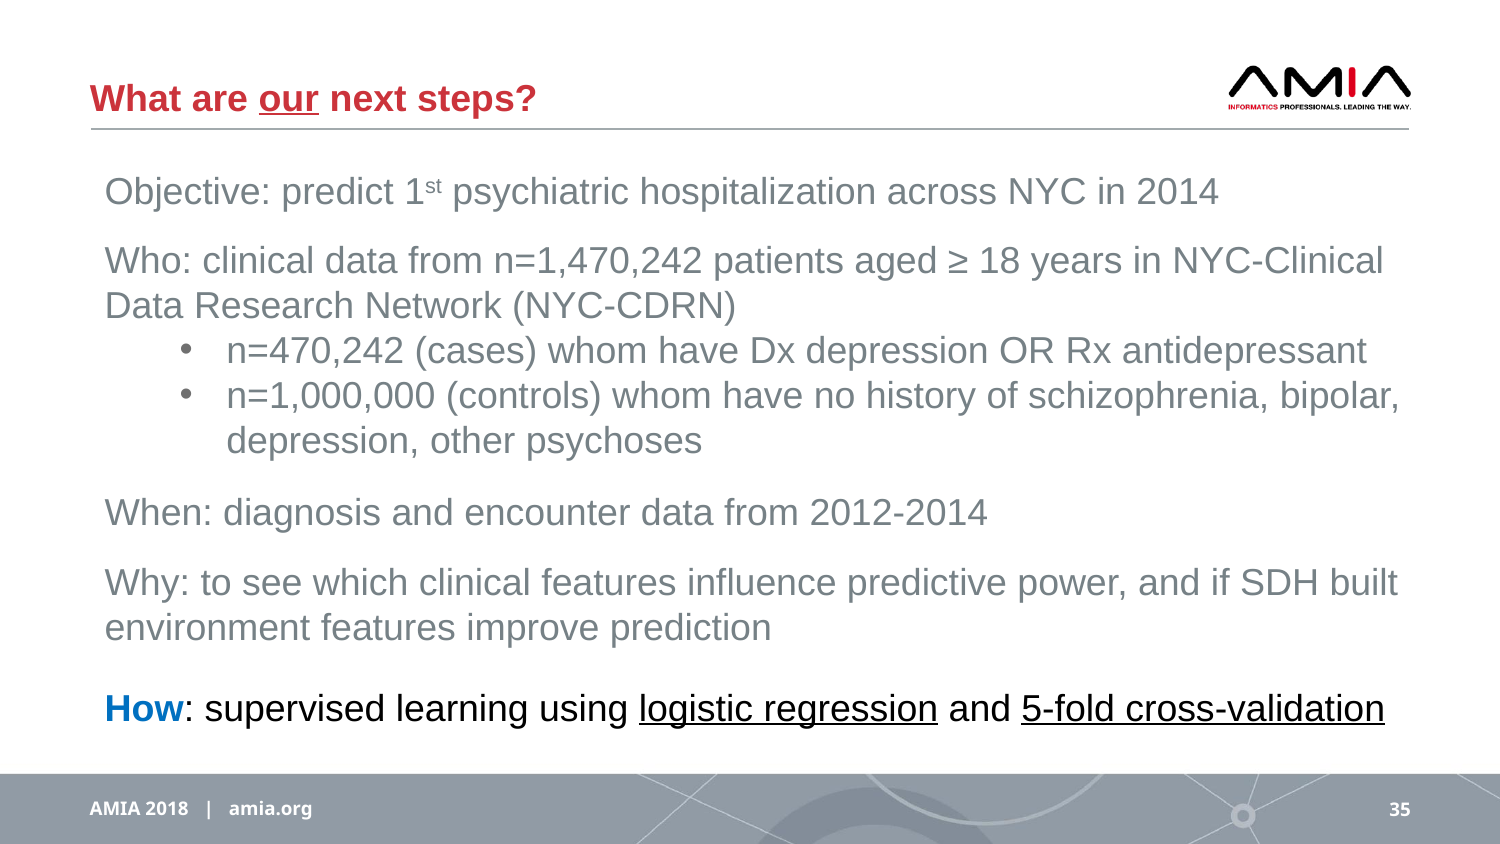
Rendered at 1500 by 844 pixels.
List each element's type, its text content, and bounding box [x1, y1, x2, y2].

text_box When: diagnosis and encounter data from 2012-2014 [89, 480, 1014, 541]
picture [0, 0, 1500, 844]
title What are our next steps? [89, 82, 1203, 119]
footer AMIA 2018 | amia.org [89, 798, 915, 816]
text_box How: supervised learning using logistic regression and 5-fold cross-validation [89, 676, 1416, 737]
text_box Why: to see which clinical features influence predictive power, and if SDH built environment features improve prediction [89, 550, 1438, 657]
text_box Objective: predict 1st psychiatric hospitalization across NYC in 2014 [89, 159, 1251, 221]
text_box Who: clinical data from n=1,470,242 patients aged ≥ 18 years in NYC-Clinical Data Research Network (NYC-CDRN) n=470,242 (cases) whom have Dx depression OR Rx antidepressant n=1,000,000 (controls) whom have no history of schizophrenia, bipolar, depression, other psychoses [89, 228, 1478, 472]
slide_number 35 [1098, 798, 1411, 822]
